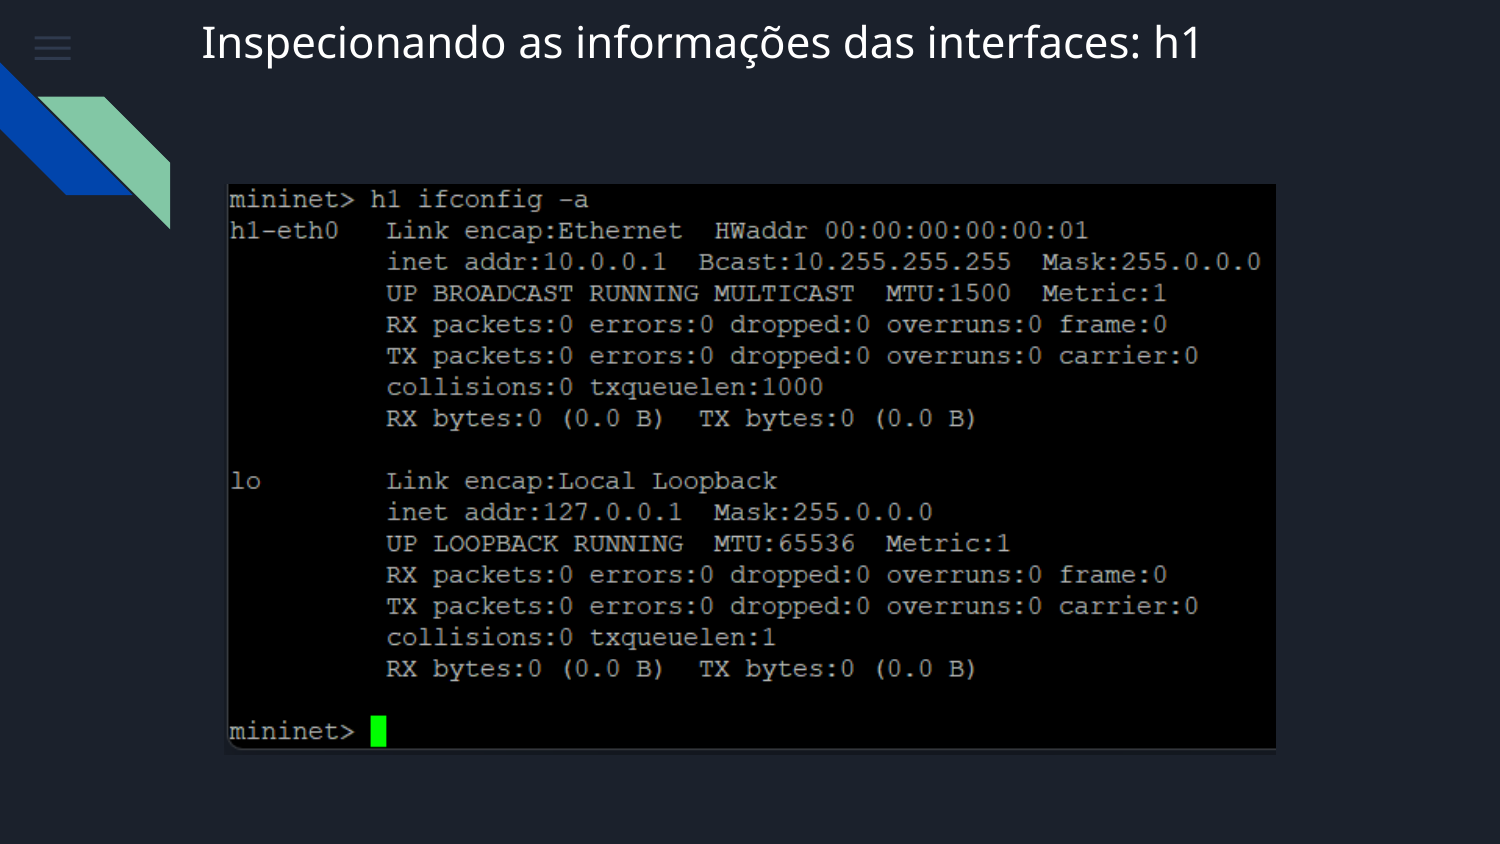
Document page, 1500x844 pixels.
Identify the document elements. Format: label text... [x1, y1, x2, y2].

title Inspecionando as informações das interfaces: h1 [186, 0, 1486, 150]
picture [223, 184, 1276, 755]
